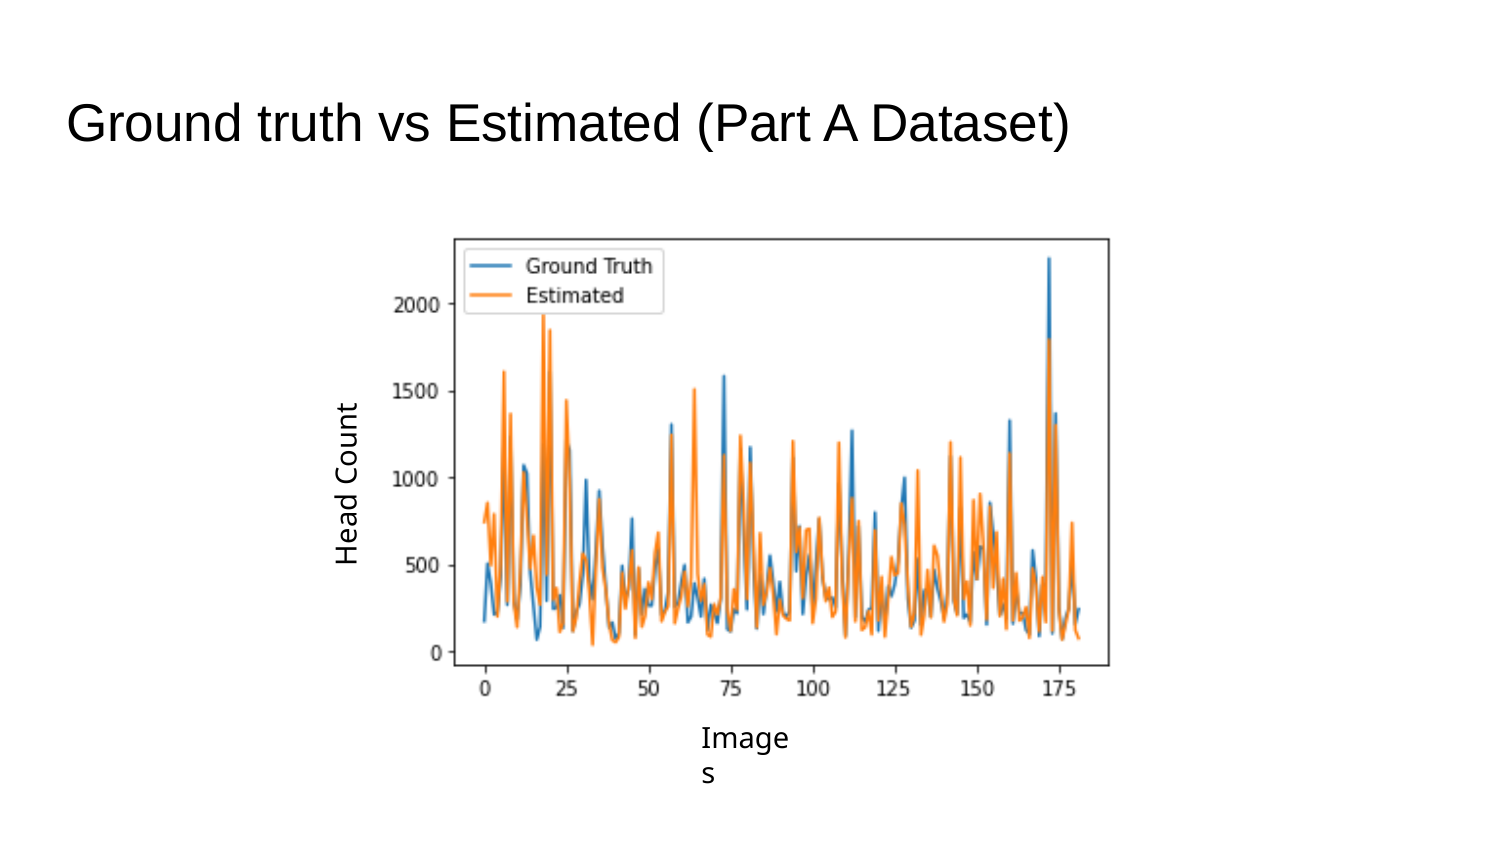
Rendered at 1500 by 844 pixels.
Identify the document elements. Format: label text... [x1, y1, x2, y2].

picture [377, 226, 1122, 712]
text_box Images [686, 720, 814, 805]
title Ground truth vs Estimated (Part A Dataset) [51, 72, 1449, 167]
text_box Head Count [312, 357, 372, 581]
